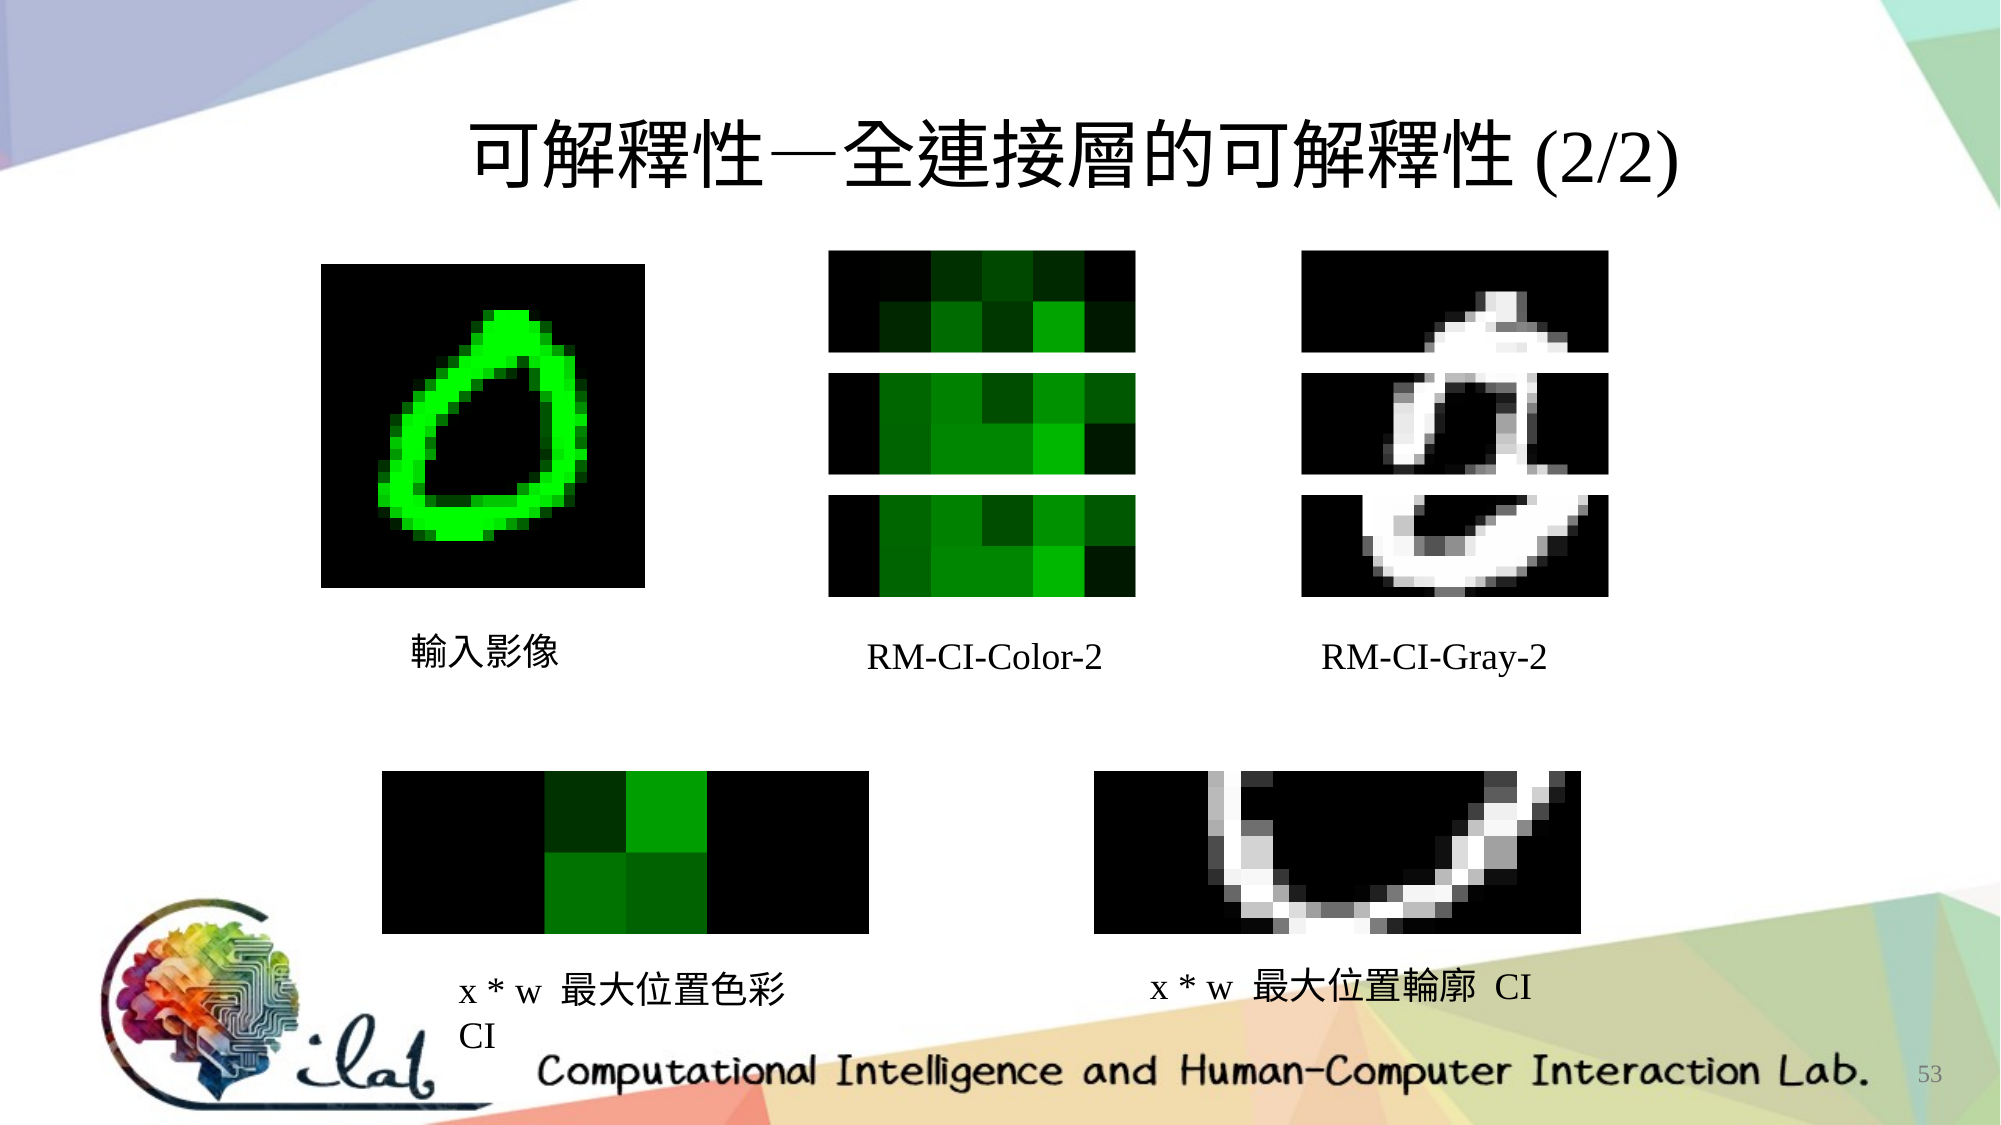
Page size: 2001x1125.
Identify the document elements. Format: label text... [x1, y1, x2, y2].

text_box 輸入影像 [395, 620, 588, 681]
text_box 可解釋性—全連接層的可解釋性(2/2) [451, 100, 1696, 206]
text_box x * w 最大位置色彩 CI [443, 958, 846, 1064]
text_box RM-CI-Gray-2 [1306, 624, 1603, 685]
text_box x * w 最大位置輪廓 CI [1125, 954, 1557, 1015]
slide_number 53 [1507, 1042, 1958, 1103]
text_box RM-CI-Color-2 [851, 624, 1149, 685]
picture [0, 0, 2001, 1125]
